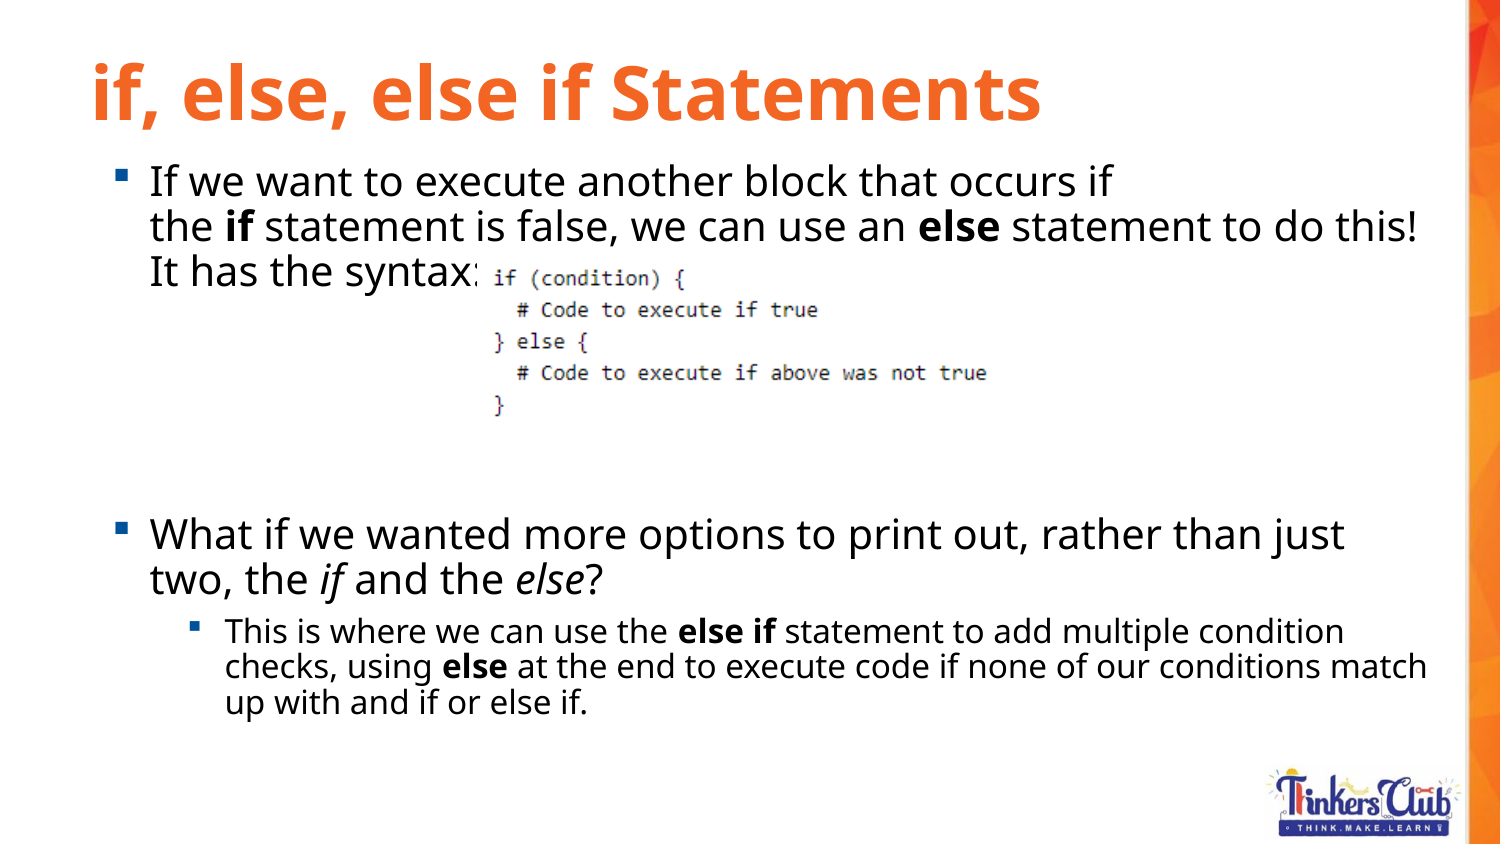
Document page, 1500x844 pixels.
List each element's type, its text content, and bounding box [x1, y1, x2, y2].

subtitle if, else, else if Statements [0, 37, 1366, 99]
list If we want to execute another block that occurs if the if statement is false, we can use an else statement to do this! It has the syntax: What if we wanted more options to print out, rather than just two, the if and the else? This is where we can use the else if statement to add multiple condition checks, using else at the end to execute code if none of our conditions match up with and if or else if. [97, 153, 1451, 800]
picture [477, 251, 1002, 429]
picture [1263, 764, 1462, 839]
picture [1465, 0, 1500, 844]
